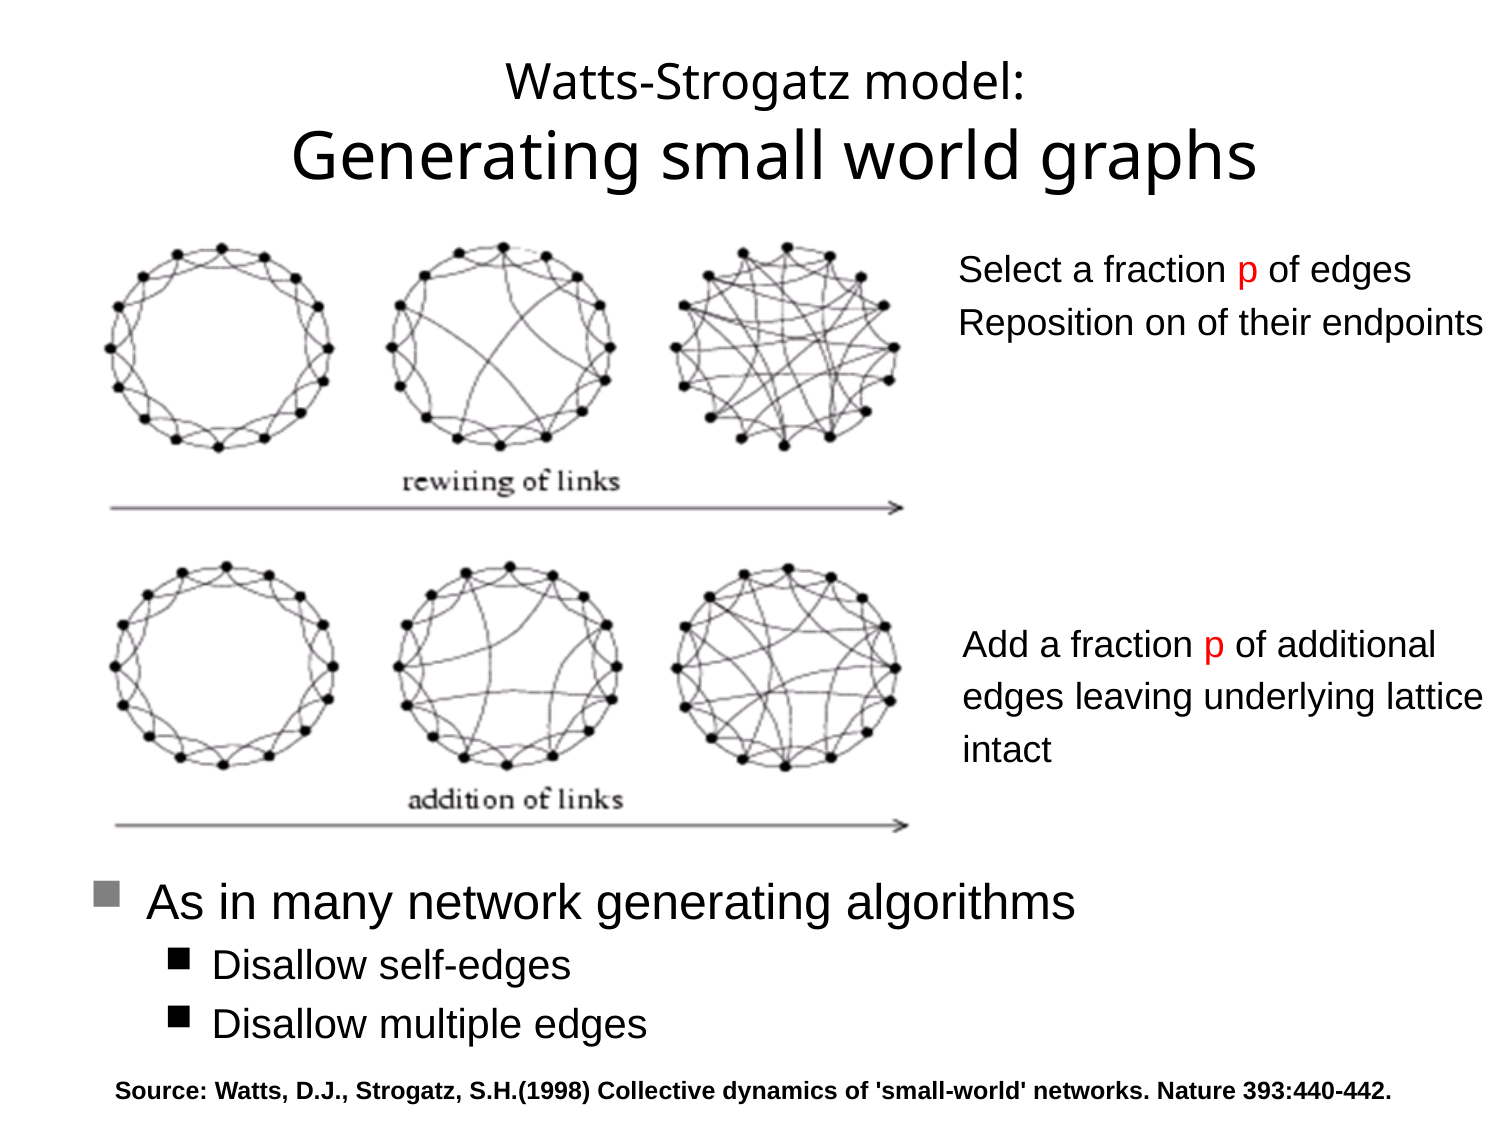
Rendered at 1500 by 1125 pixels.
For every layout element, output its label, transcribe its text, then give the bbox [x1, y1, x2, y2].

picture [87, 537, 918, 852]
text_box Watts-Strogatz model: Generating small world graphs [99, 24, 1450, 200]
text_box Add a fraction p of additional edges leaving underlying lattice intact [947, 612, 1499, 778]
text_box Select a fraction p of edges Reposition on of their endpoints [943, 237, 1500, 350]
text_box Source: Watts, D.J., Strogatz, S.H.(1998) Collective dynamics of 'small-world' networks. Nature 393:440-442. [99, 1067, 1425, 1112]
picture [84, 224, 913, 530]
text_box As in many network generating algorithms Disallow self-edges Disallow multiple edges [74, 862, 1425, 1125]
